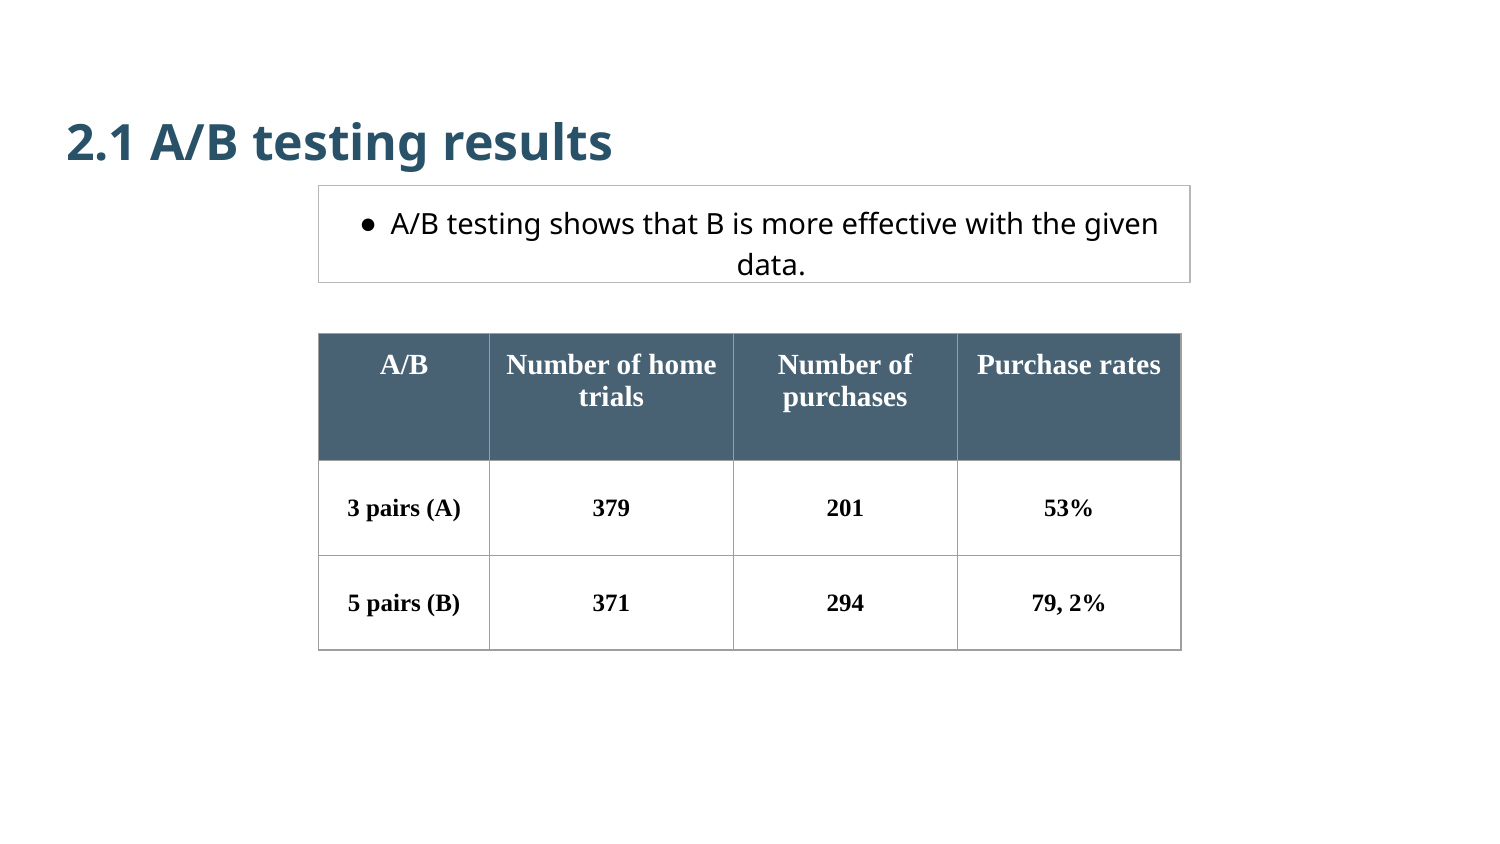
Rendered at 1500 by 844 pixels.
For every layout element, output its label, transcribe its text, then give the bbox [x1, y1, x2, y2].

table_cell 5 pairs (B) [319, 556, 489, 649]
table_header Number of purchases [734, 334, 957, 460]
table_cell 53% [958, 461, 1180, 555]
table_cell 294 [734, 556, 957, 649]
text_box A/B testing shows that B is more effective with the given data. [318, 185, 1190, 283]
table_header A/B [319, 334, 489, 460]
table_cell 201 [734, 461, 957, 555]
table_header Purchase rates [958, 334, 1180, 460]
table_cell 79, 2% [958, 556, 1180, 649]
table_cell 3 pairs (A) [319, 461, 489, 555]
text_box 2.1 A/B testing results [51, 48, 1449, 186]
table_cell 371 [490, 556, 733, 649]
table_header Number of home trials [490, 334, 733, 460]
table_cell 379 [490, 461, 733, 555]
